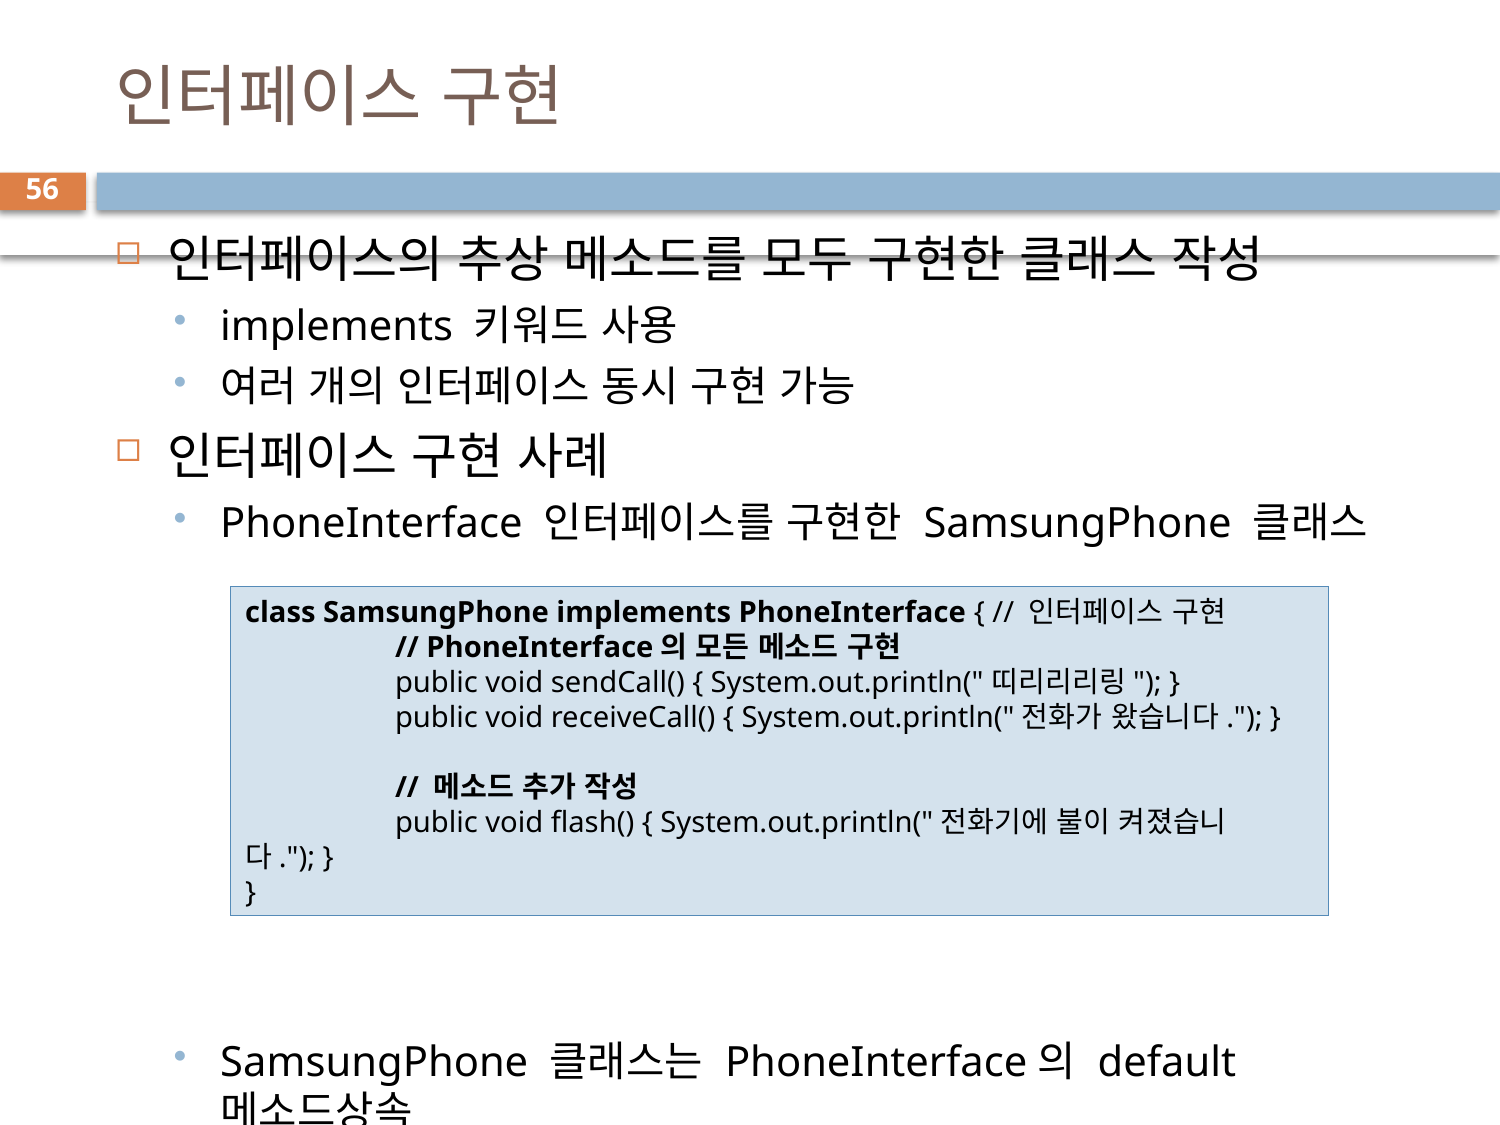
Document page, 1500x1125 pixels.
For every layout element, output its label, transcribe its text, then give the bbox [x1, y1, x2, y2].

slide_number 56 [0, 170, 87, 211]
title 인터페이스 구현 [100, 37, 1438, 149]
text_box class SamsungPhone implements PhoneInterface { // 인터페이스 구현 // PhoneInterface의 모든 메소드 구현 public void sendCall() { System.out.println("띠리리리링"); } public void receiveCall() { System.out.println("전화가 왔습니다."); } // 메소드 추가 작성 public void flash() { System.out.println("전화기에 불이 켜졌습니다."); } } [230, 586, 1329, 916]
list 인터페이스의 추상 메소드를 모두 구현한 클래스 작성 implements 키워드 사용 여러 개의 인터페이스 동시 구현 가능 인터페이스 구현 사례 PhoneInterface 인터페이스를 구현한 SamsungPhone 클래스 SamsungPhone 클래스는 PhoneInterface의 default 메소드상속 [100, 219, 1438, 1047]
